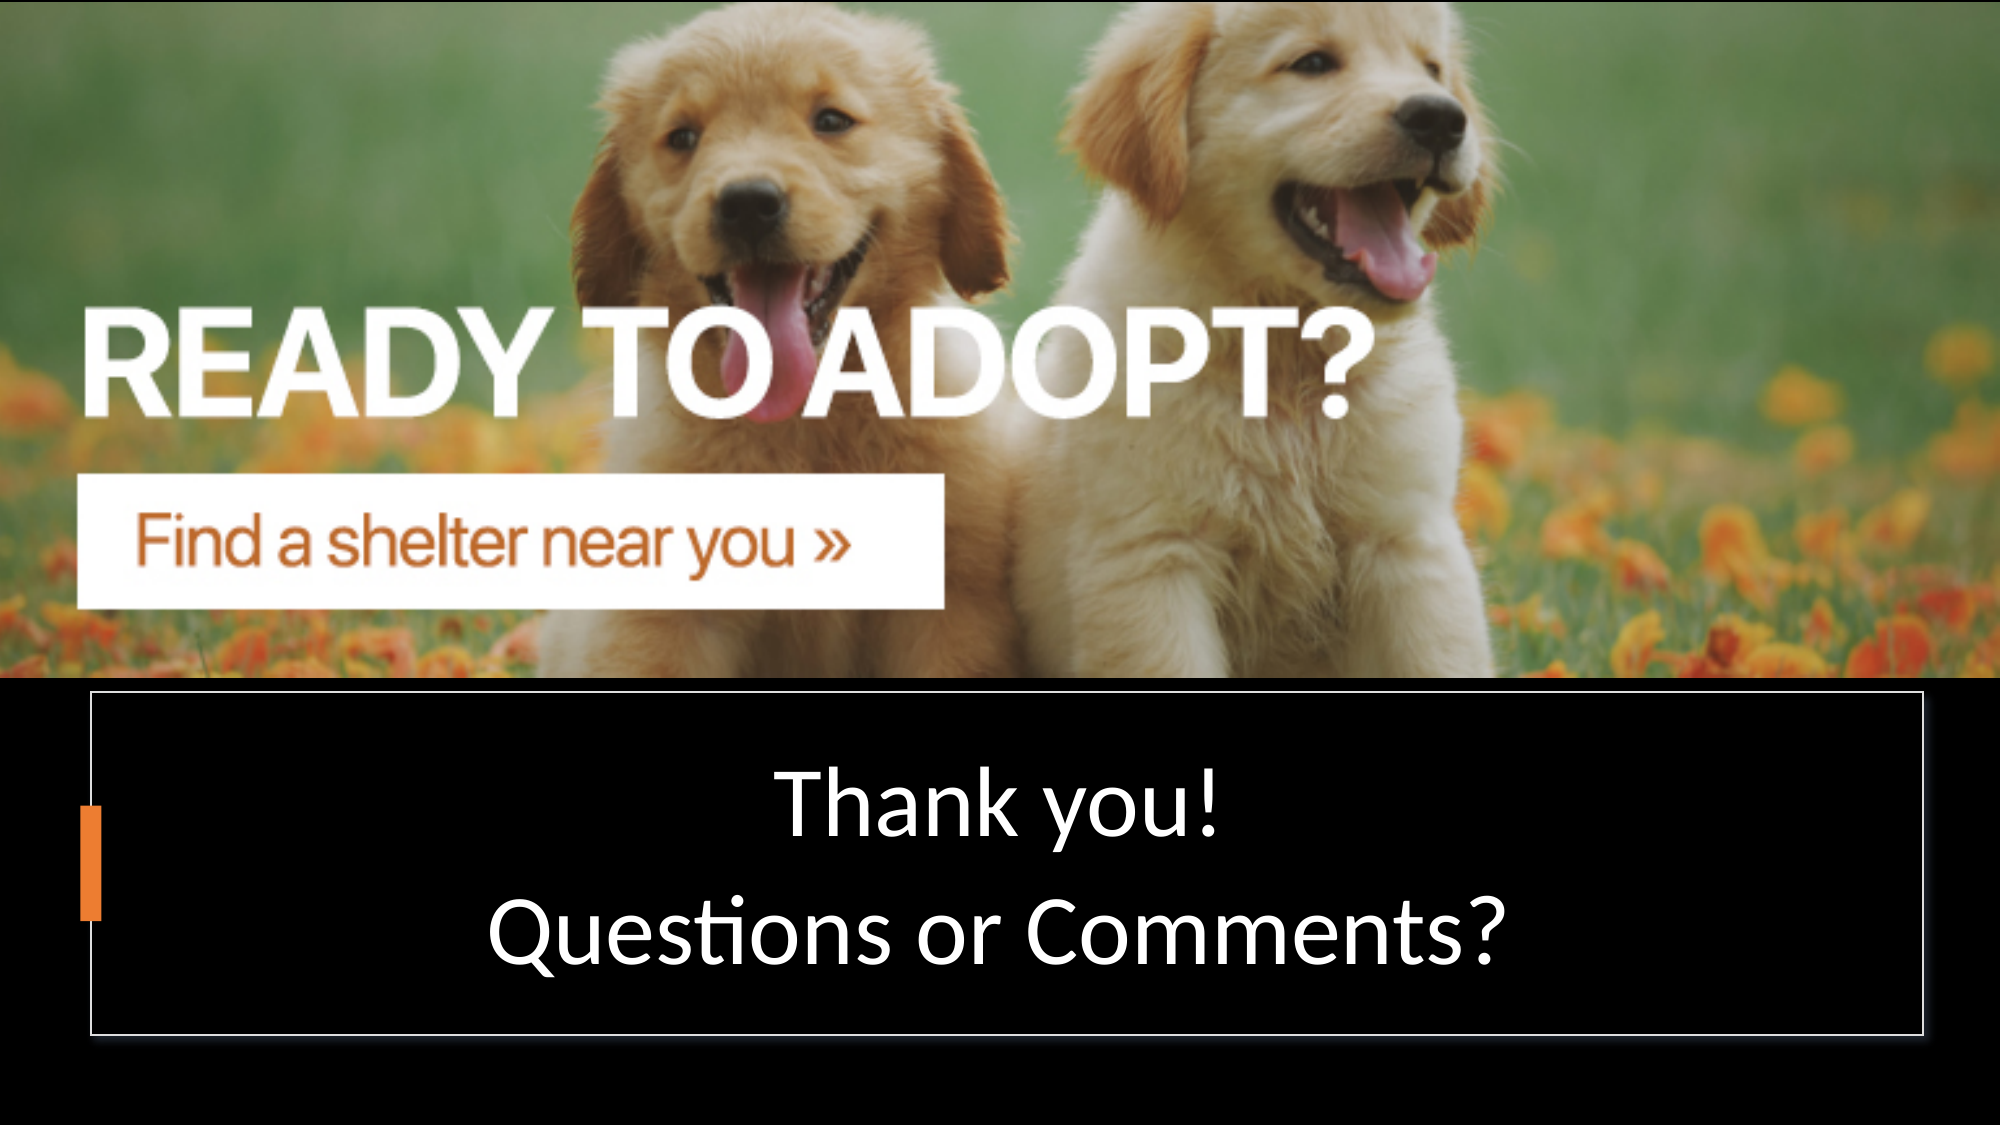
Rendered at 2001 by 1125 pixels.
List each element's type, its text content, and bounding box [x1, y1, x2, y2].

picture [0, 0, 2000, 678]
text_box [79, 805, 102, 922]
text_box [90, 691, 1924, 1036]
list Thank you! Questions or Comments? [197, 742, 1801, 995]
text_box [0, 678, 2000, 1125]
